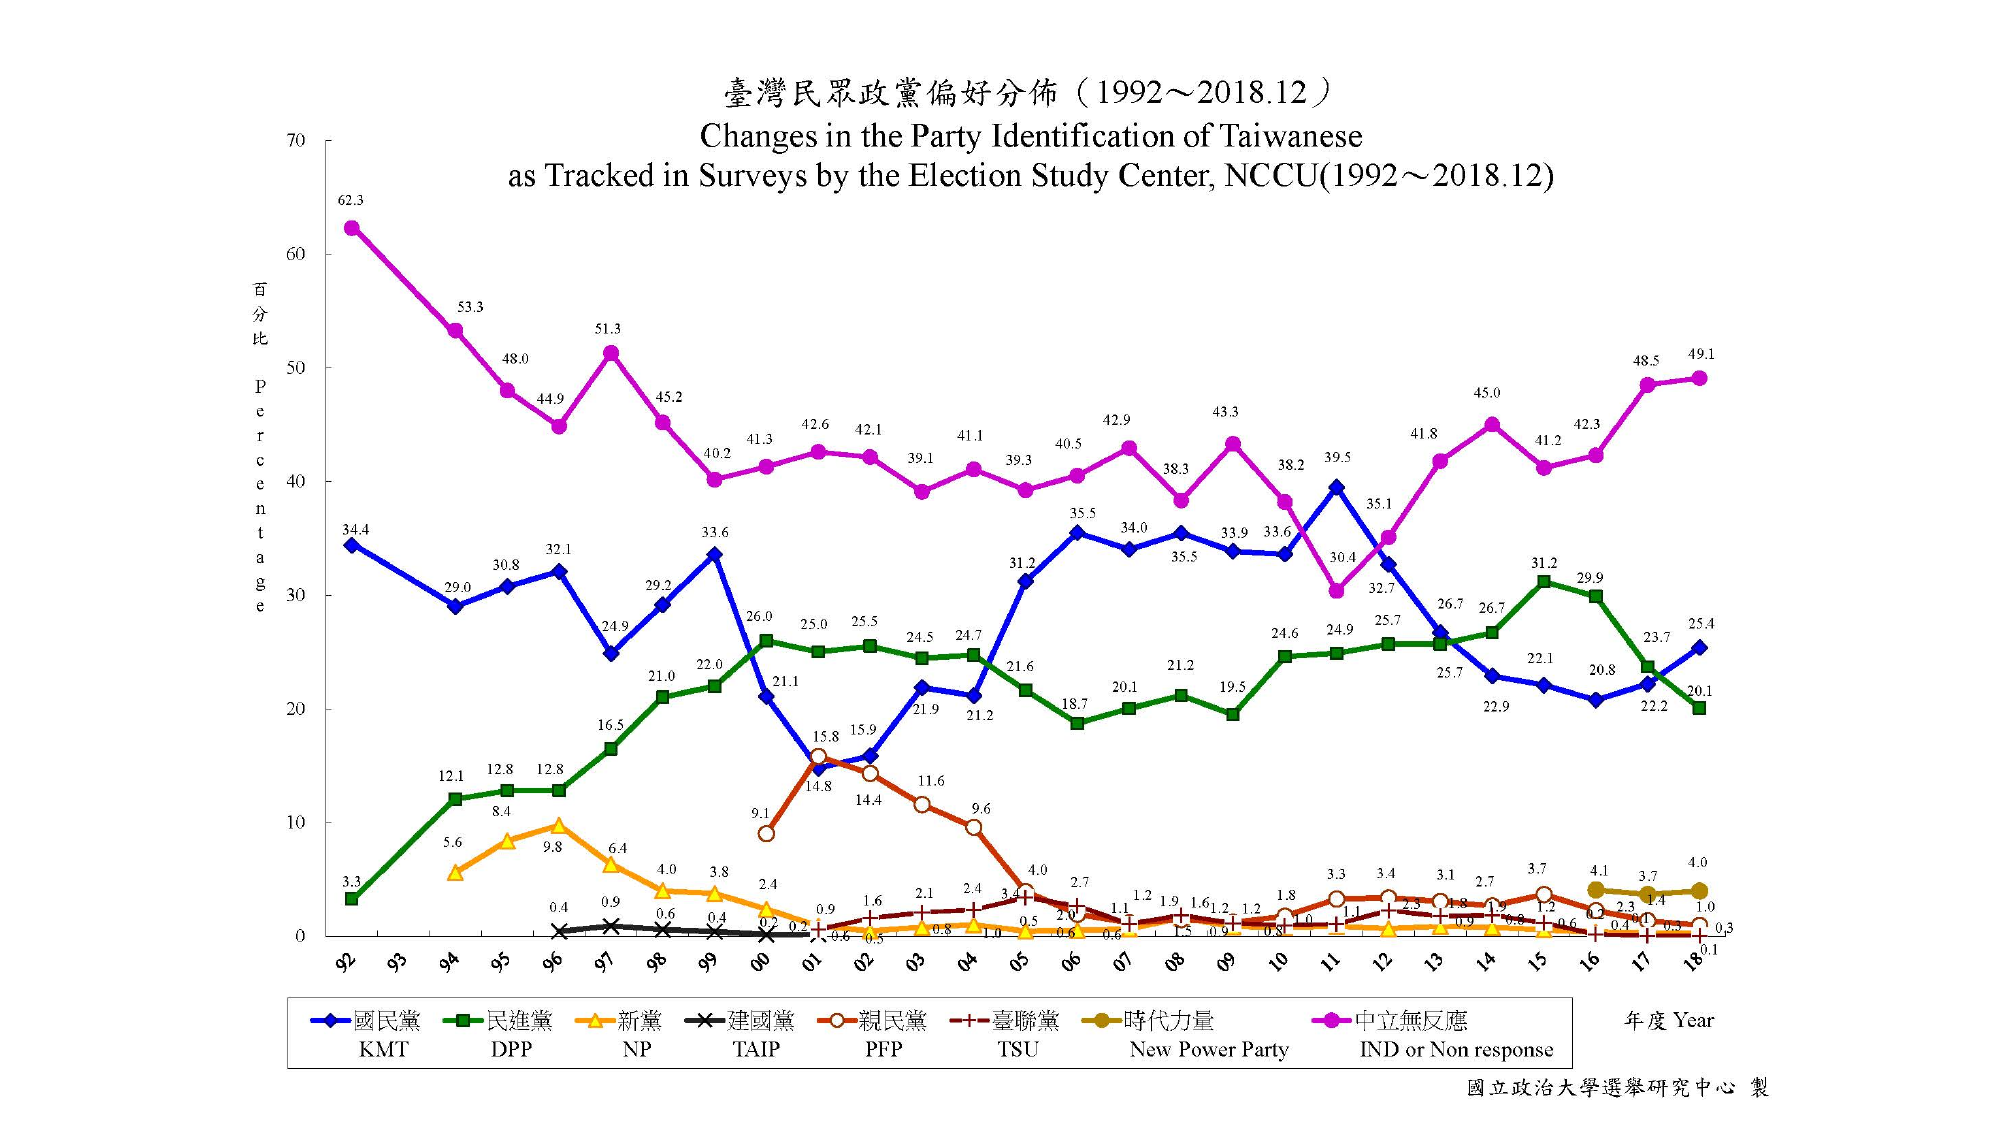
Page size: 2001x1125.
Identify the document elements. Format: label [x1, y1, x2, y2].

picture [204, 0, 1795, 1125]
